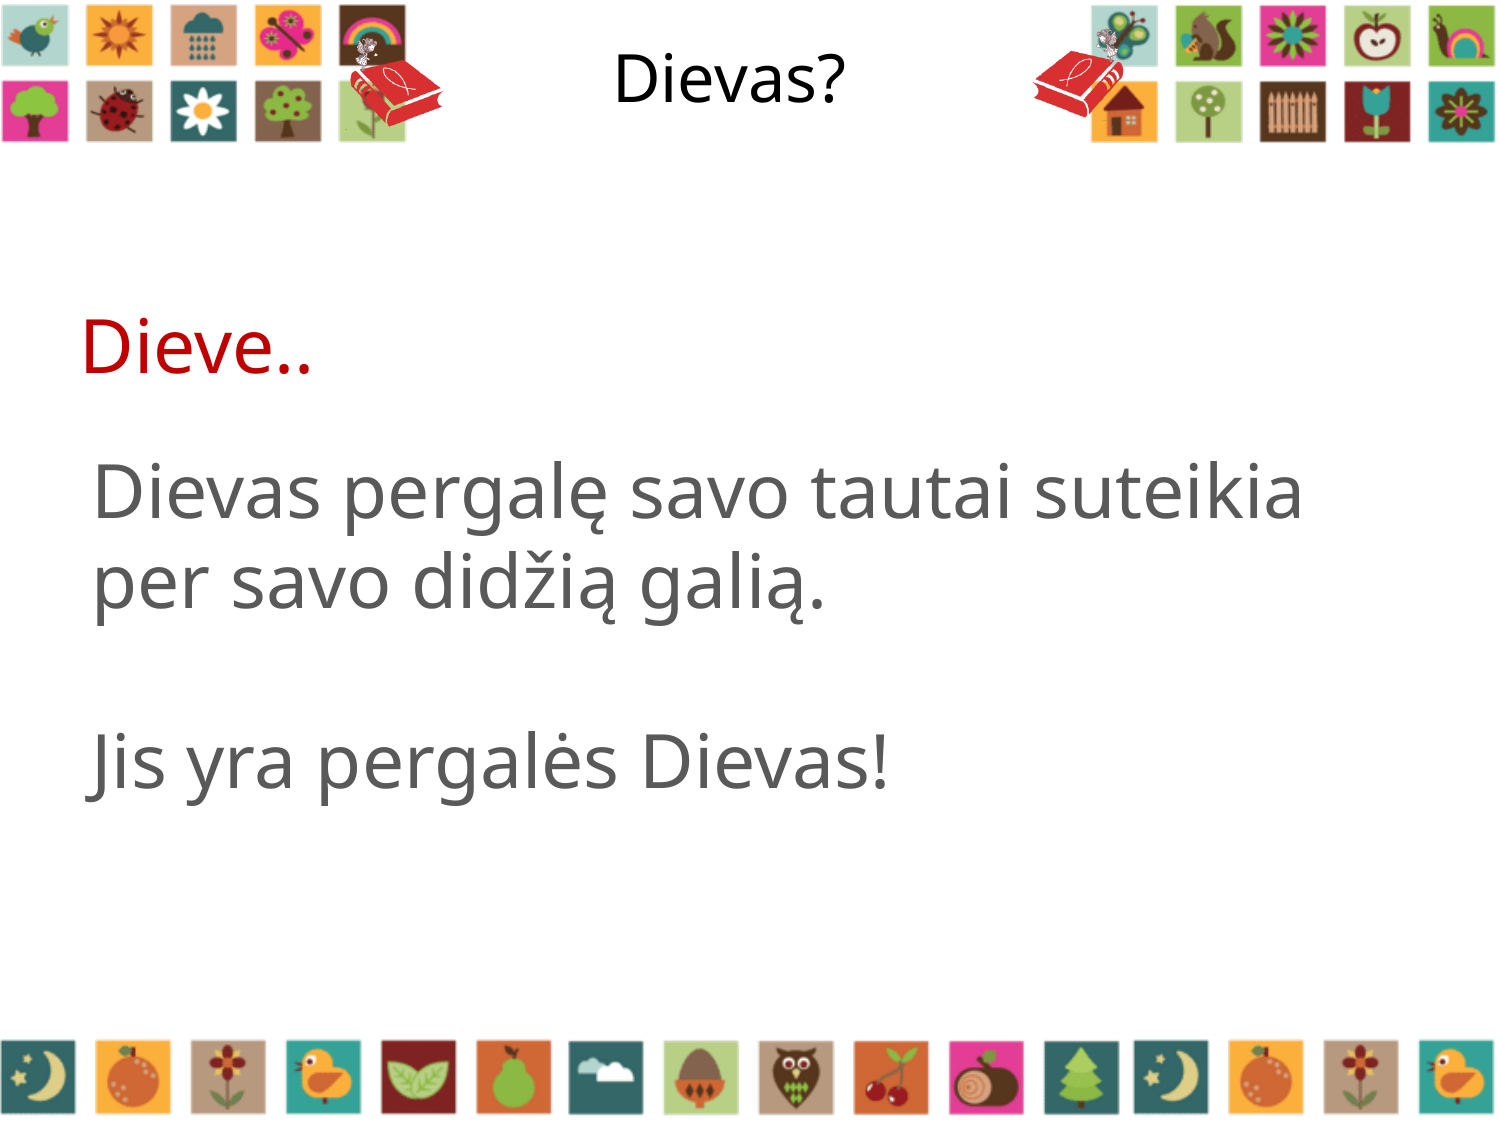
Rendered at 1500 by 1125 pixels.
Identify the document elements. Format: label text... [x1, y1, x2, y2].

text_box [0, 1028, 1500, 1118]
text_box Dievas? [480, 28, 997, 124]
picture [1001, 3, 1500, 150]
text_box Dieve.. [64, 290, 1412, 396]
picture [0, 3, 475, 150]
text_box Dievas pergalę savo tautai suteikia per savo didžią galią. Jis yra pergalės Dievas! [76, 436, 1424, 812]
